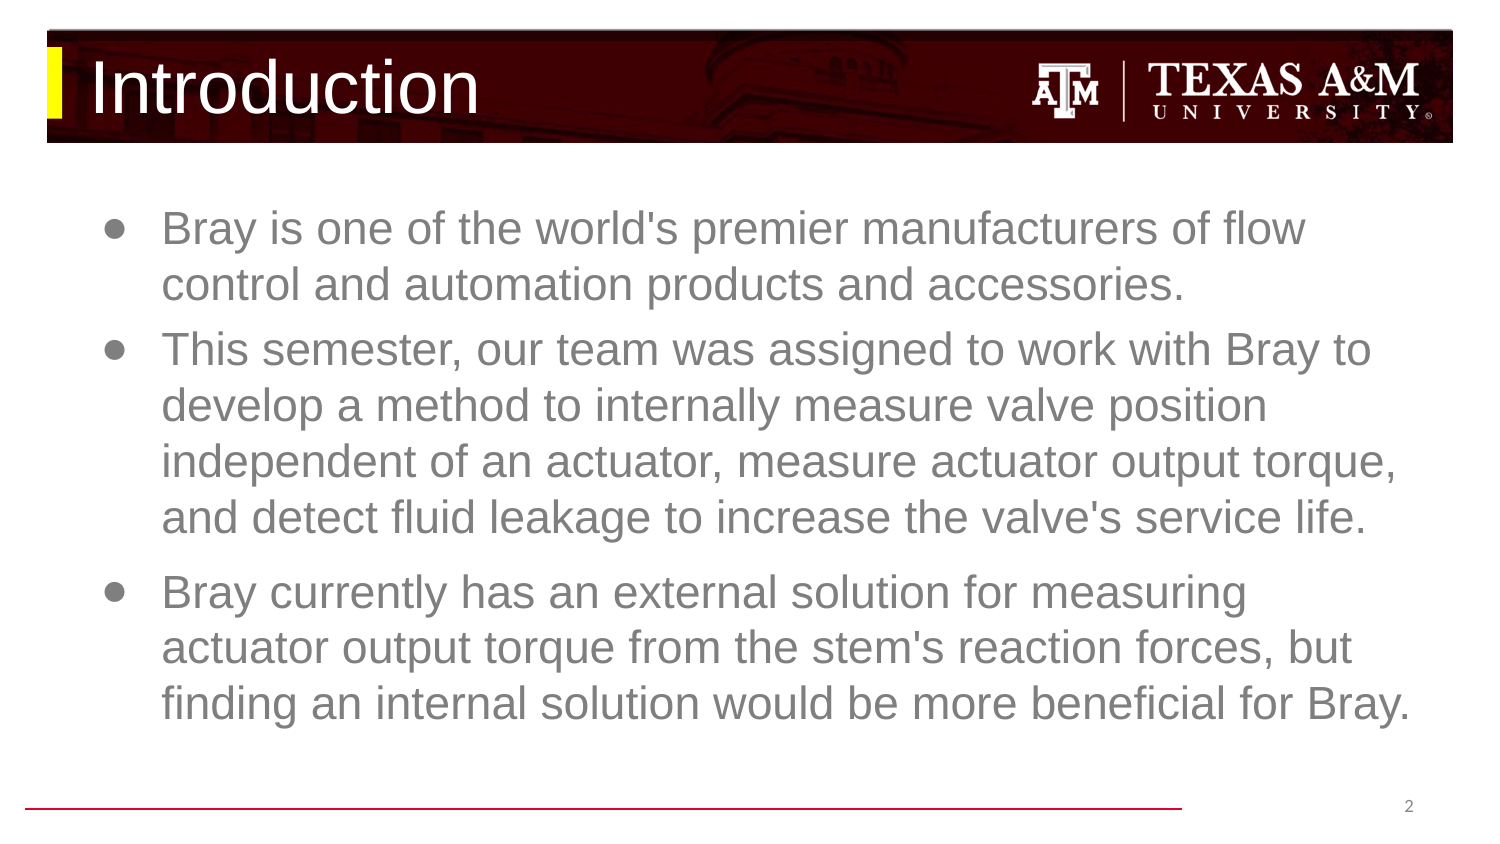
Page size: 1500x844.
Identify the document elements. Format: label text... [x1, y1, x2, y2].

list Bray is one of the world's premier manufacturers of flow control and automation products and accessories. This semester, our team was assigned to work with Bray to develop a method to internally measure valve position independent of an actuator, measure actuator output torque, and detect fluid leakage to increase the valve's service life. Bray currently has an external solution for measuring actuator output torque from the stem's reaction forces, but finding an internal solution would be more beneficial for Bray. [75, 127, 1425, 754]
picture [1025, 28, 1453, 143]
slide_number ‹#› [1074, 782, 1425, 827]
title Introduction [78, 13, 1025, 127]
picture [47, 28, 78, 143]
